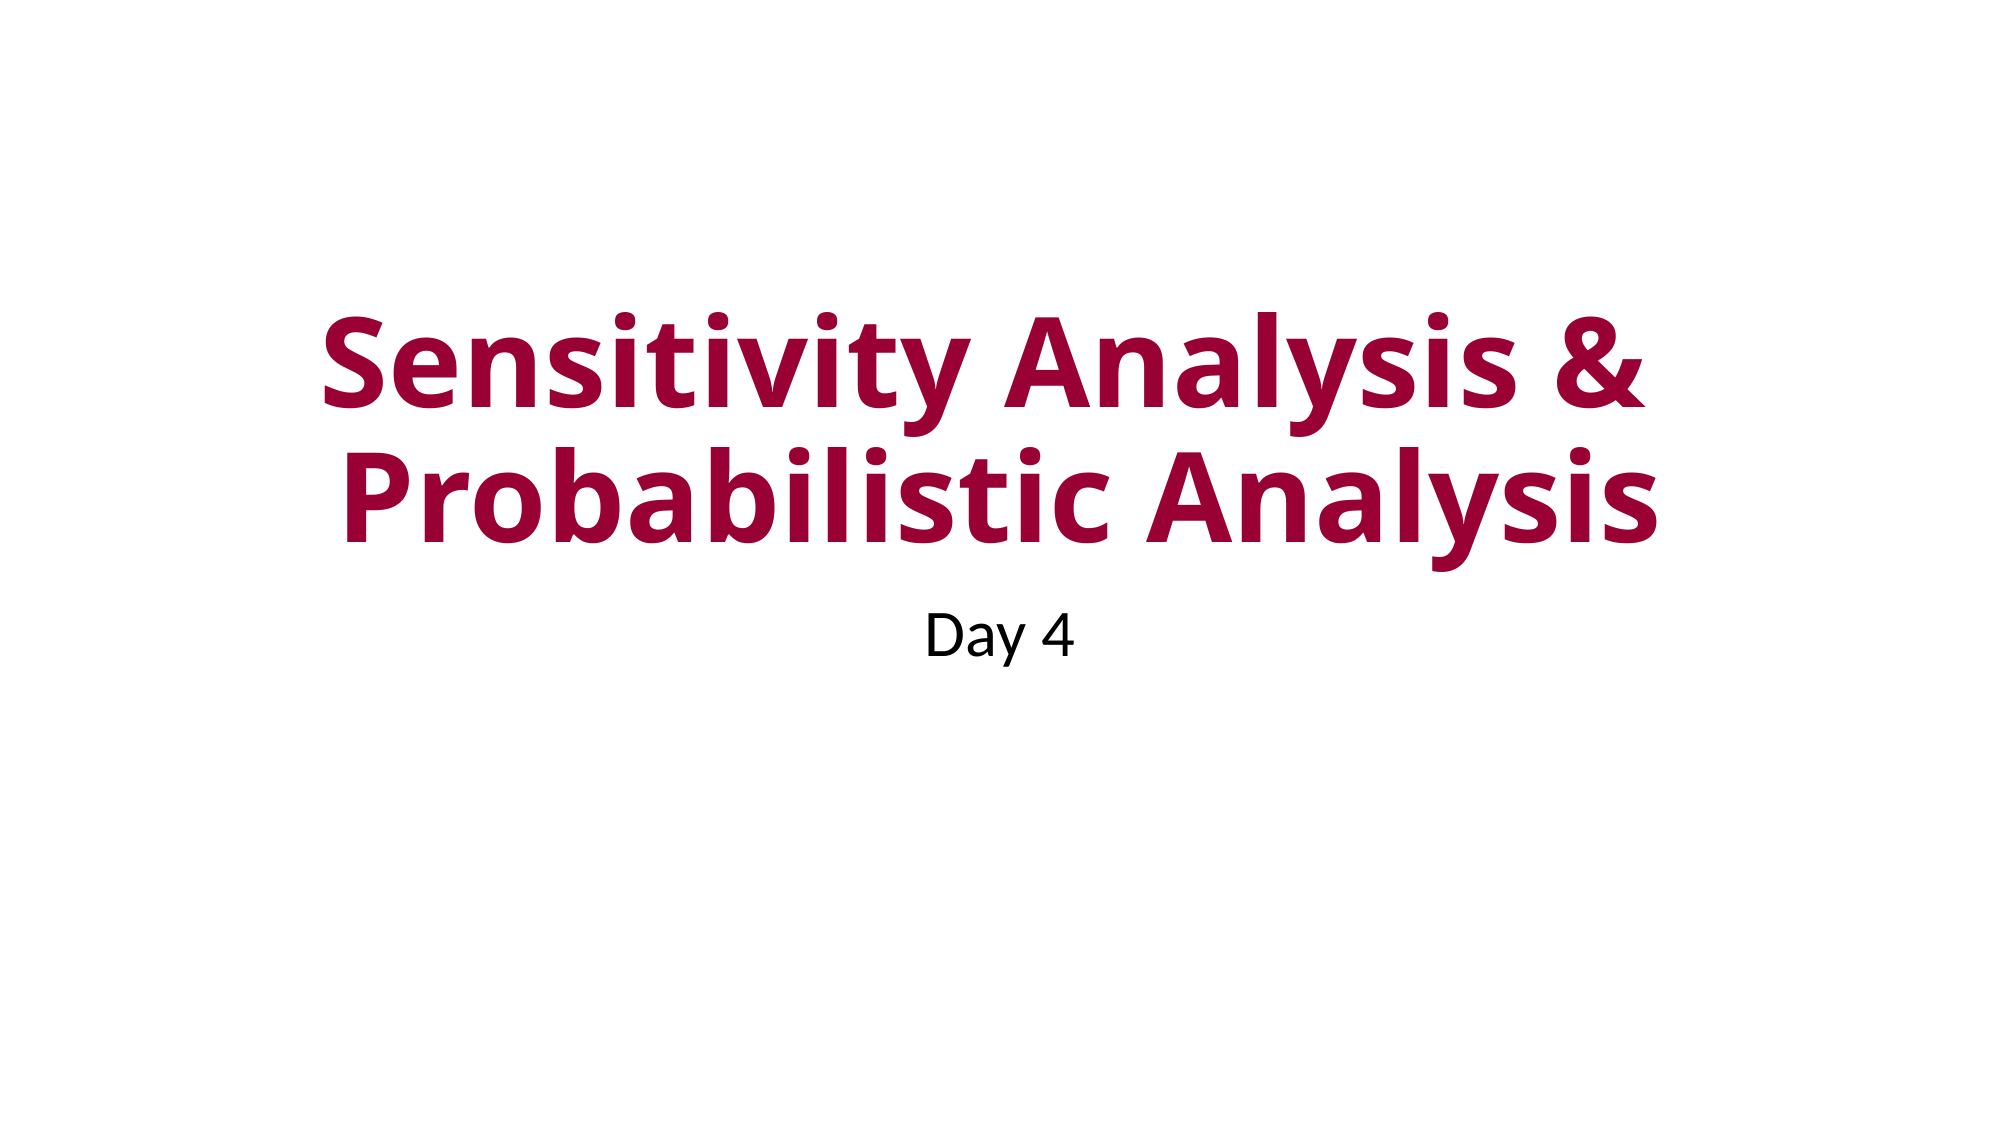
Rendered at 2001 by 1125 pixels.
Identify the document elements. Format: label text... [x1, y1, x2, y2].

title Sensitivity Analysis & Probabilistic Analysis [139, 185, 1861, 578]
subtitle Day 4 [249, 590, 1750, 863]
